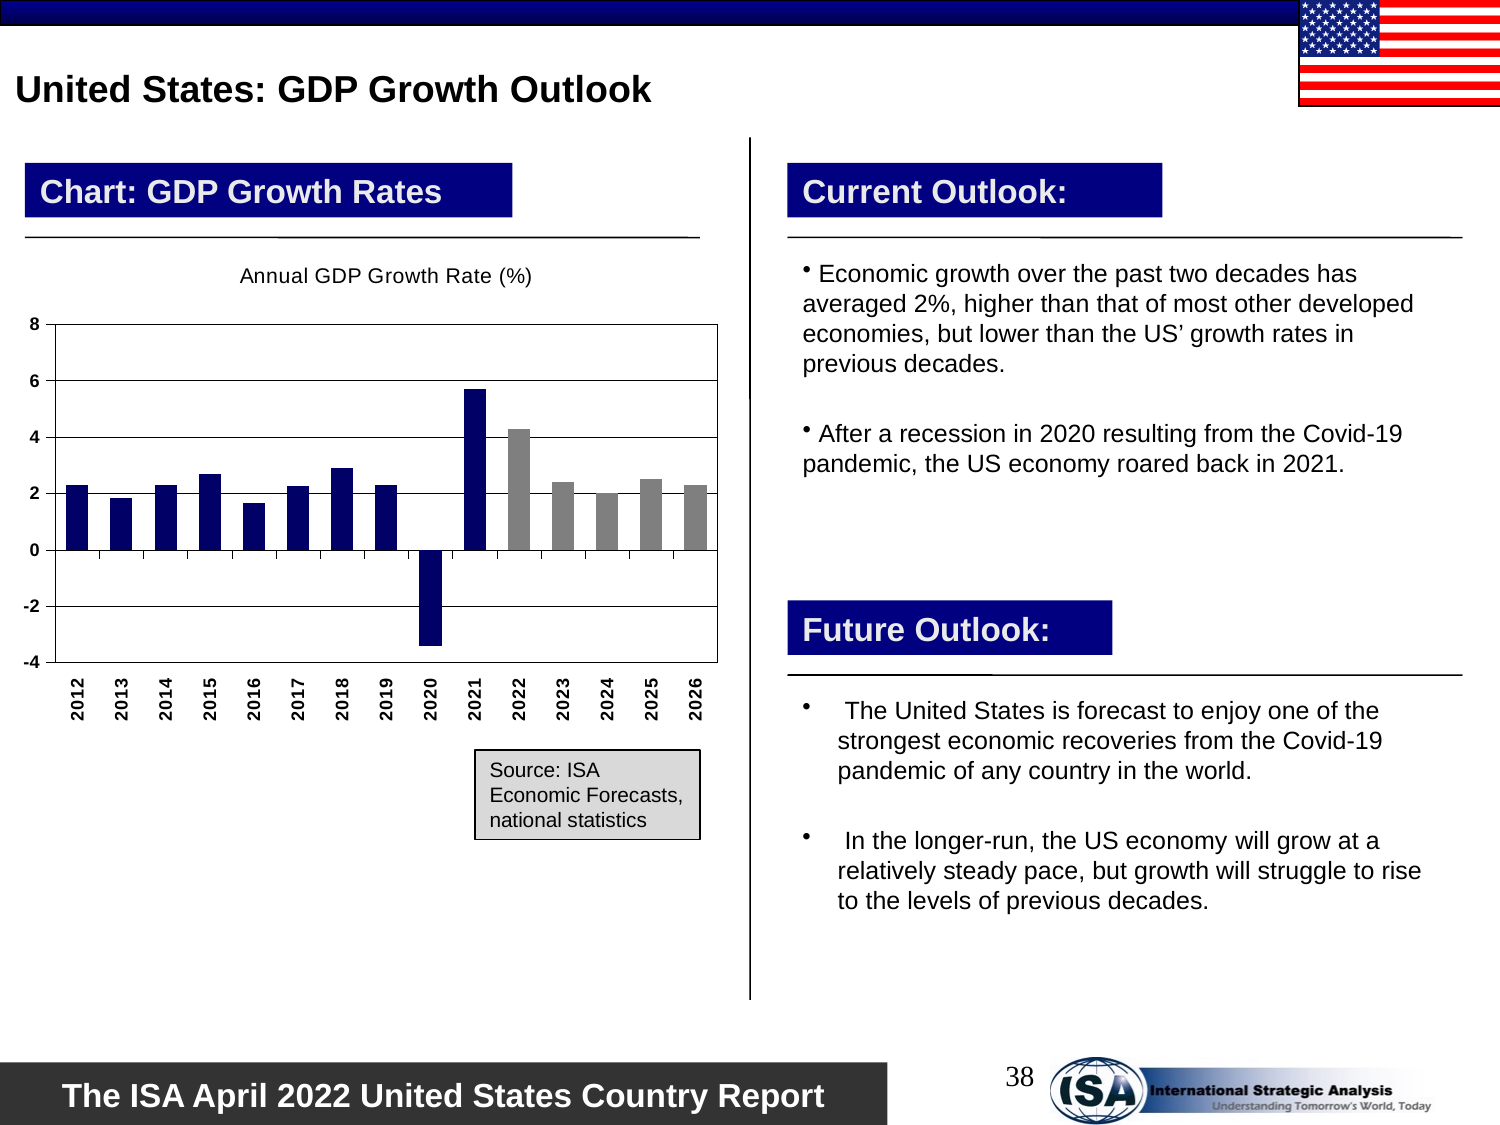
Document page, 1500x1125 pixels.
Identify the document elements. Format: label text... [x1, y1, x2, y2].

picture [1051, 1057, 1500, 1125]
slide_number 38 [737, 1049, 1051, 1125]
text_box Source: ISA Economic Forecasts, national statistics [474, 749, 700, 840]
list Economic growth over the past two decades has averaged 2%, higher than that of most other developed economies, but lower than the US’ growth rates in previous decades. After a recession in 2020 resulting from the Covid-19 pandemic, the US economy roared back in 2021. [787, 249, 1463, 613]
text_box Chart: GDP Growth Rates [24, 162, 513, 218]
picture [1300, 0, 1500, 105]
title United States: GDP Growth Outlook [0, 37, 1088, 138]
chart [8, 245, 730, 722]
text_box Current Outlook: [787, 162, 1163, 218]
text_box The United States is forecast to enjoy one of the strongest economic recoveries from the Covid-19 pandemic of any country in the world. In the longer-run, the US economy will grow at a relatively steady pace, but growth will struggle to rise to the levels of previous decades. [787, 687, 1463, 1000]
text_box Future Outlook: [787, 600, 1113, 655]
